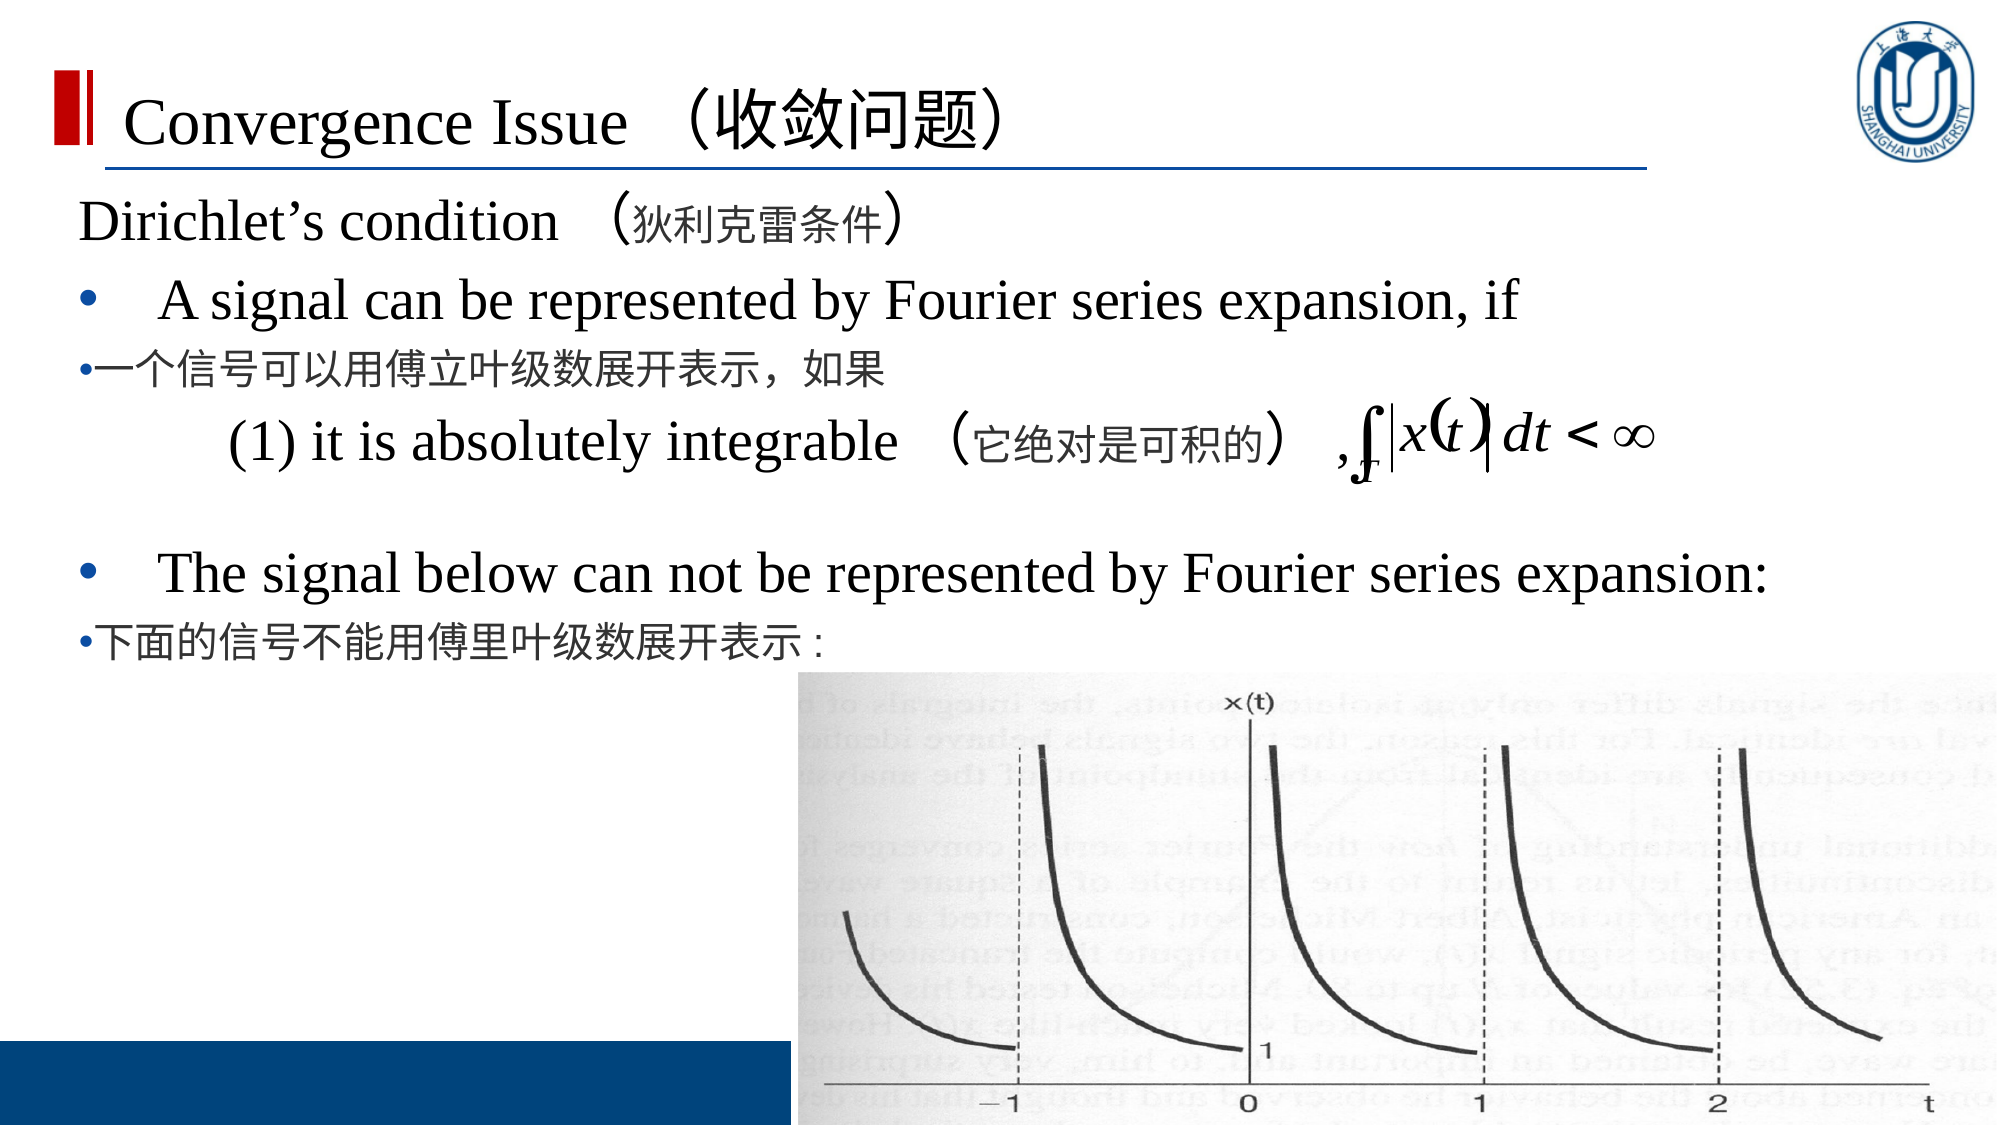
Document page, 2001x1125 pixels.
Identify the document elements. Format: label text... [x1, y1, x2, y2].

title Convergence Issue（收敛问题） [108, 37, 1857, 167]
picture [1330, 385, 1666, 494]
picture [791, 668, 2000, 1125]
picture [1855, 21, 1978, 163]
